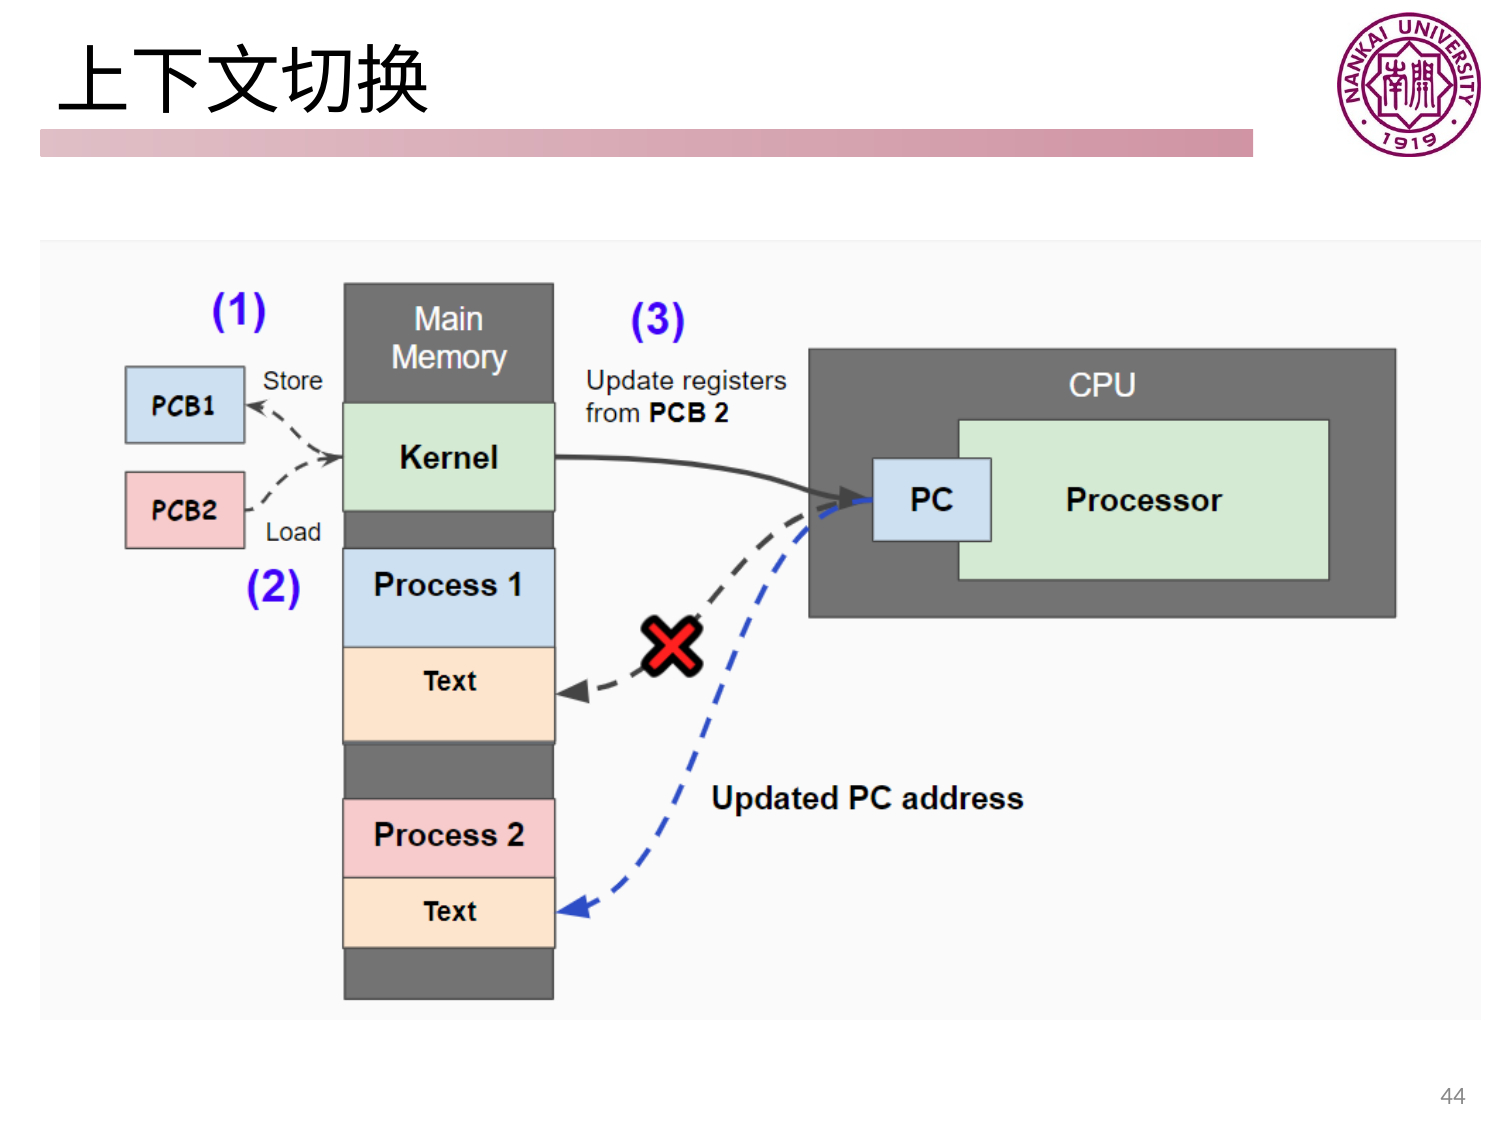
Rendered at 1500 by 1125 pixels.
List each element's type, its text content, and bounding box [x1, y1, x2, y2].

slide_number 44 [1143, 1065, 1481, 1125]
picture [1337, 12, 1481, 157]
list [40, 240, 1481, 1020]
title 上下文切换 [40, 33, 1335, 133]
